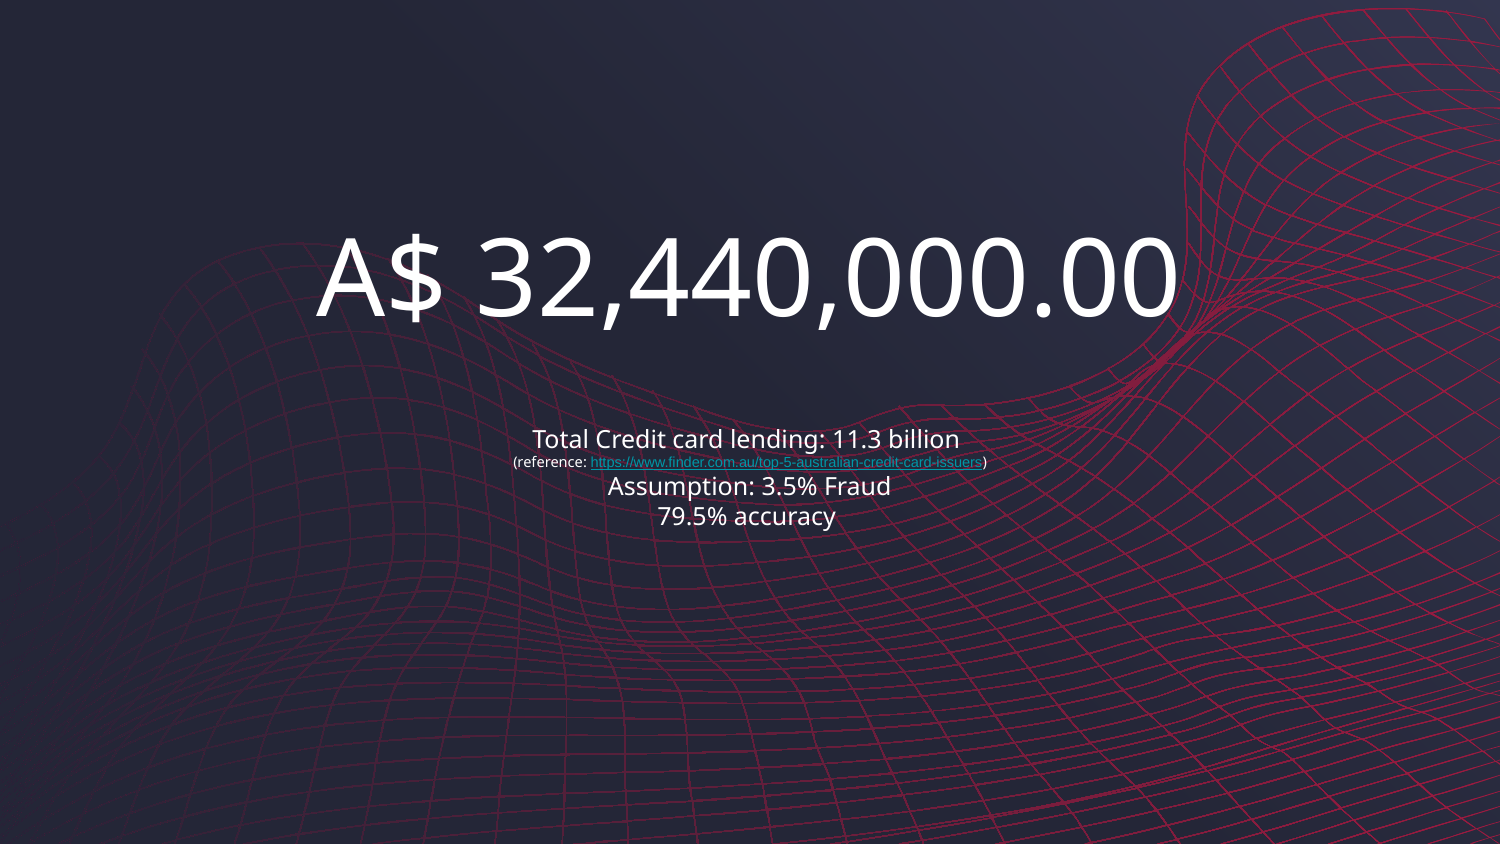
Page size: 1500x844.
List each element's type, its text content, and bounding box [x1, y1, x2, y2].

title A$ 32,440,000.00 [51, 194, 1449, 354]
subtitle Total Credit card lending: 11.3 billion (reference: https://www.finder.com.au/top-5-australian-credit-card-issuers) Assumption: 3.5% Fraud 79.5% accuracy [242, 408, 1258, 646]
